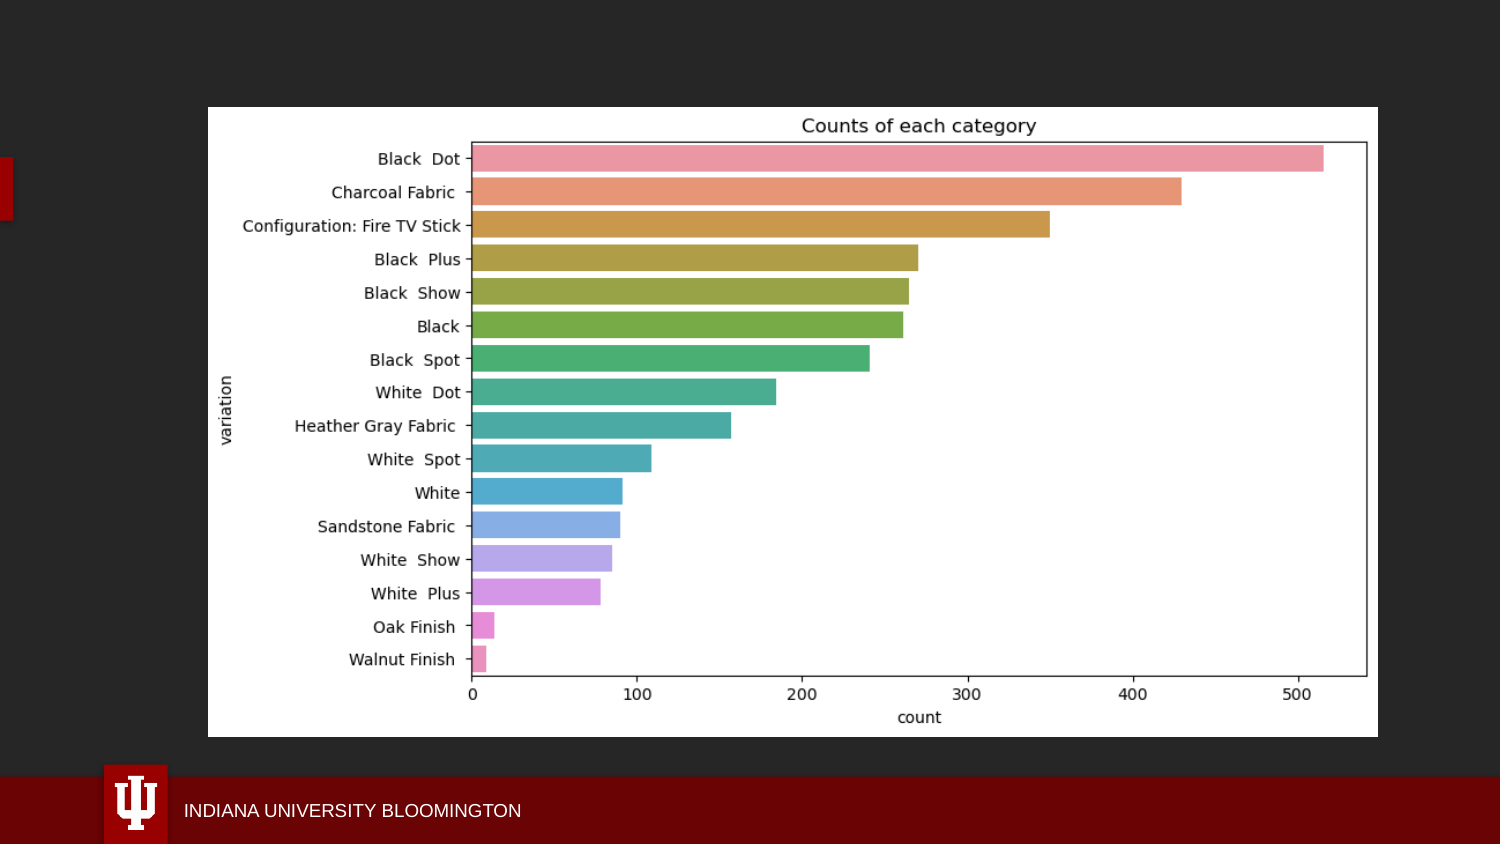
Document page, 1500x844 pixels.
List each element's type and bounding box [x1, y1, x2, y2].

picture [207, 106, 1378, 737]
